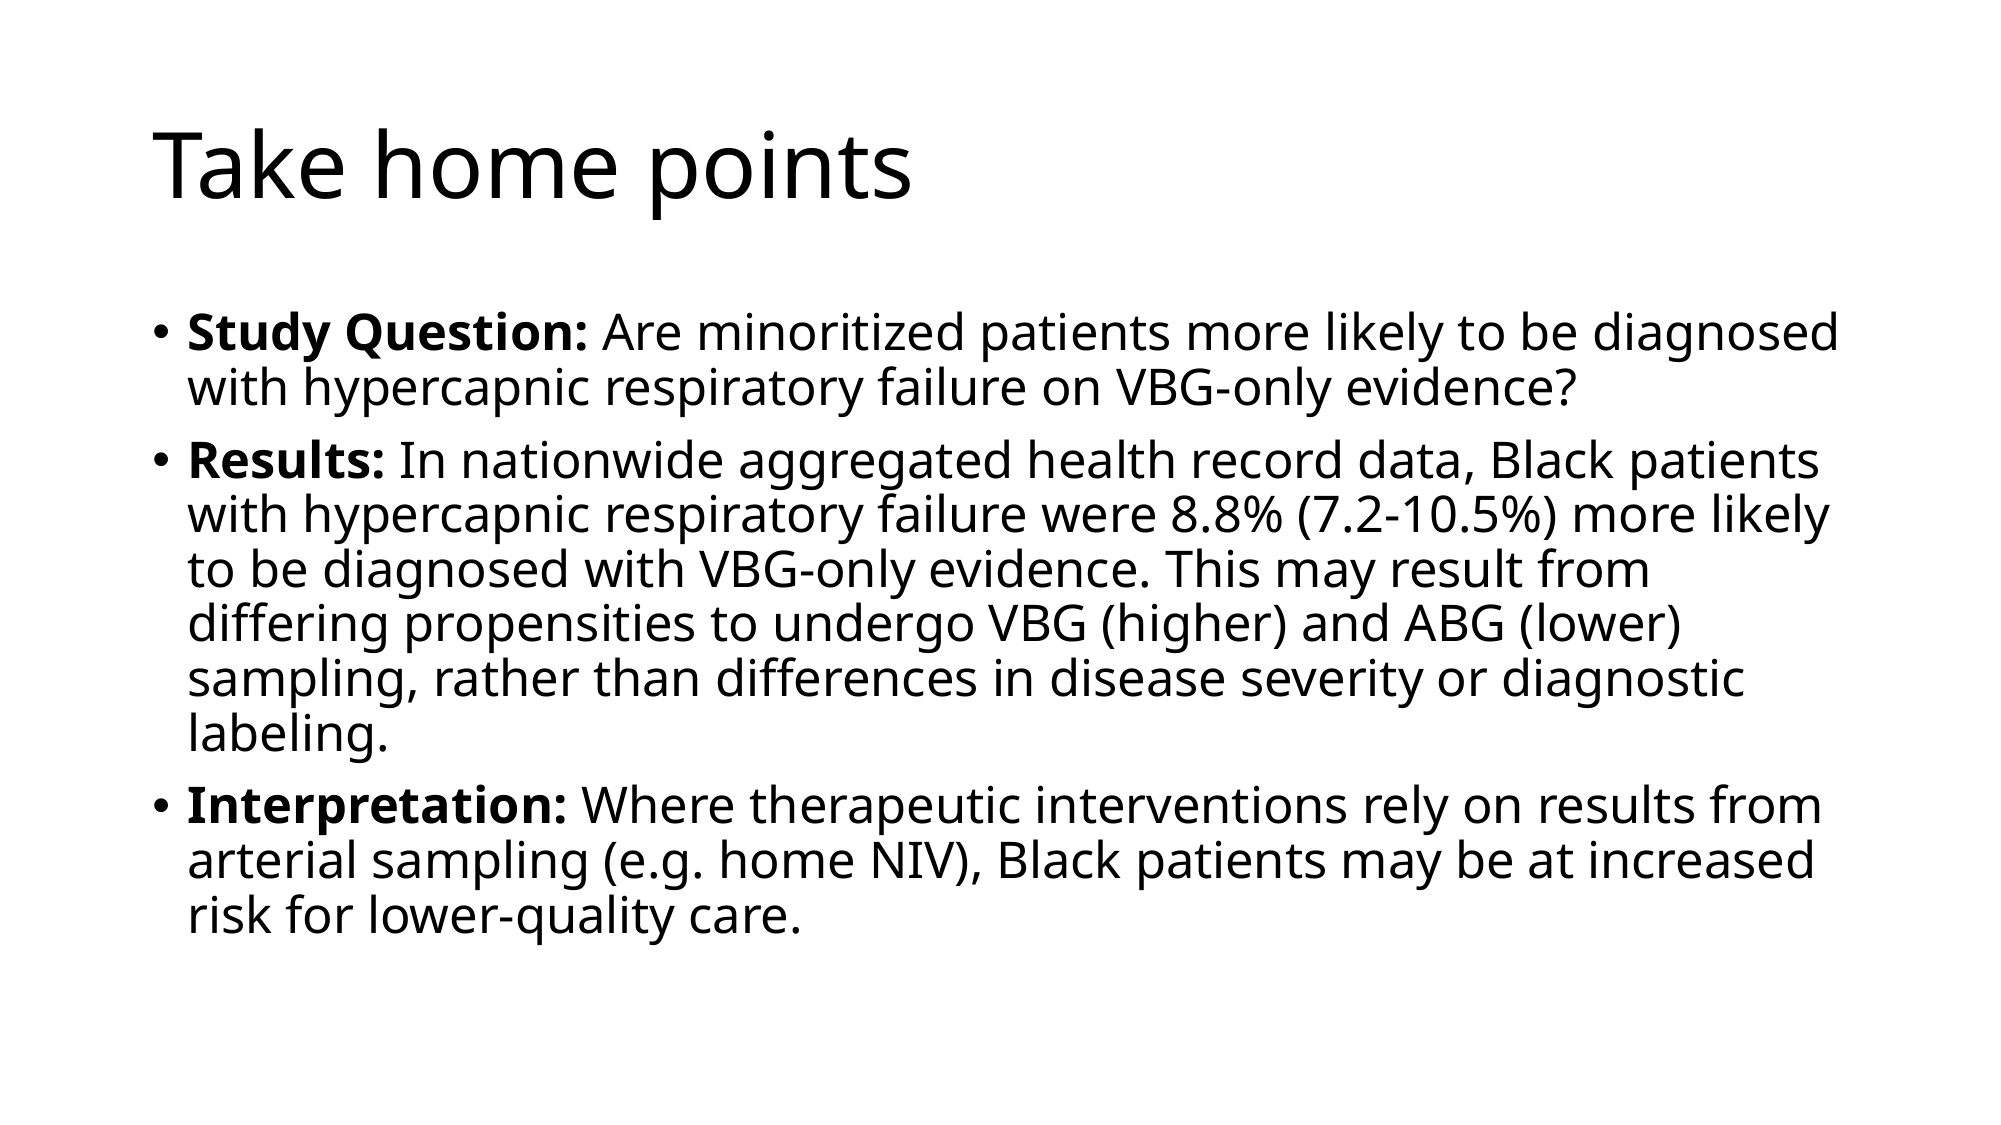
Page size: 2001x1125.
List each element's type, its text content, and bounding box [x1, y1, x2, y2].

title Take home points [137, 59, 1863, 278]
list Study Question: Are minoritized patients more likely to be diagnosed with hypercapnic respiratory failure on VBG-only evidence? Results: In nationwide aggregated health record data, Black patients with hypercapnic respiratory failure were 8.8% (7.2-10.5%) more likely to be diagnosed with VBG-only evidence. This may result from differing propensities to undergo VBG (higher) and ABG (lower) sampling, rather than differences in disease severity or diagnostic labeling. Interpretation: Where therapeutic interventions rely on results from arterial sampling (e.g. home NIV), Black patients may be at increased risk for lower-quality care. [137, 299, 1863, 1014]
